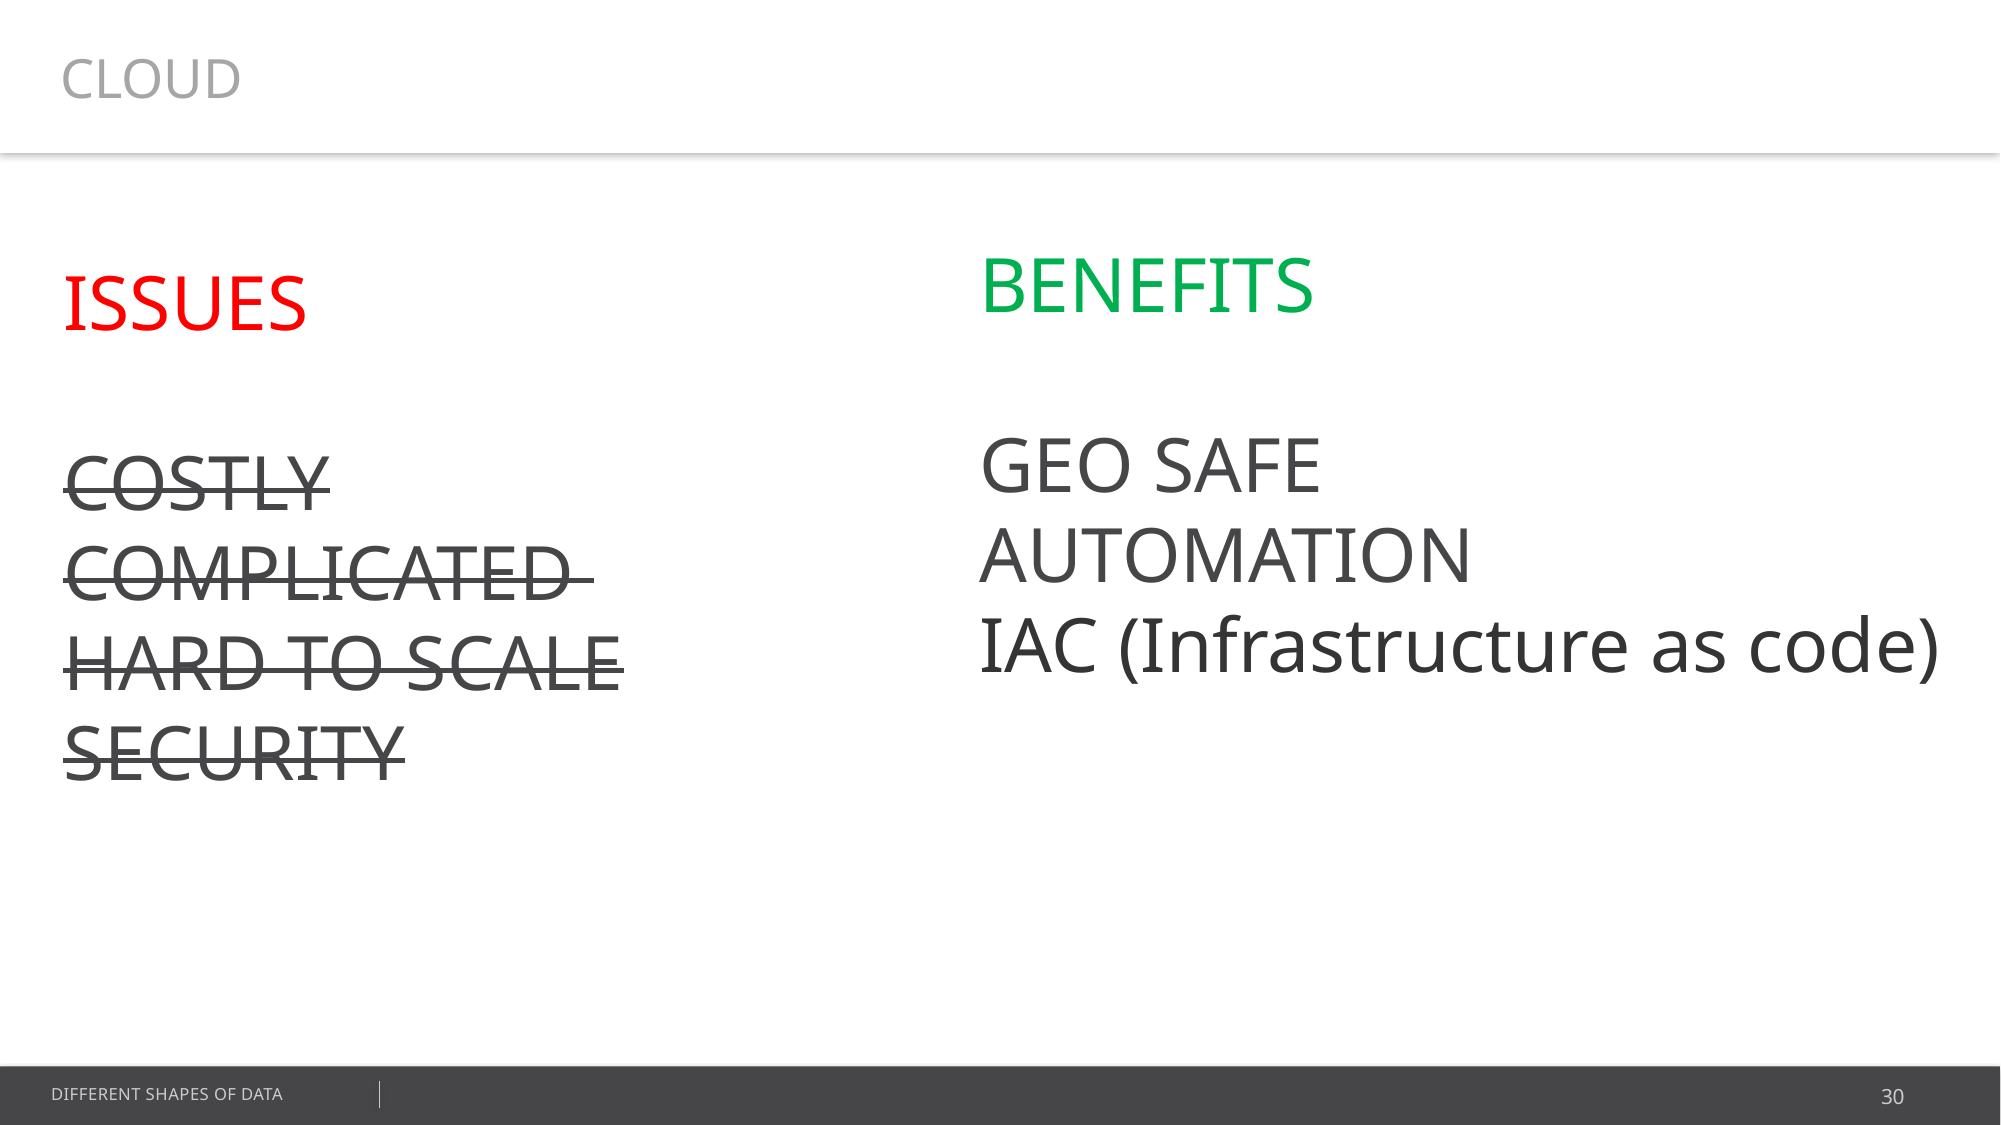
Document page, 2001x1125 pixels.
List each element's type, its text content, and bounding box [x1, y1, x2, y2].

list CLOUD [0, 0, 2000, 153]
text_box ISSUES COSTLY COMPLICATED HARD TO SCALE SECURITY [48, 248, 639, 1074]
text_box BENEFITS GEO SAFE AUTOMATION IAC (Infrastructure as code) [964, 230, 1956, 966]
